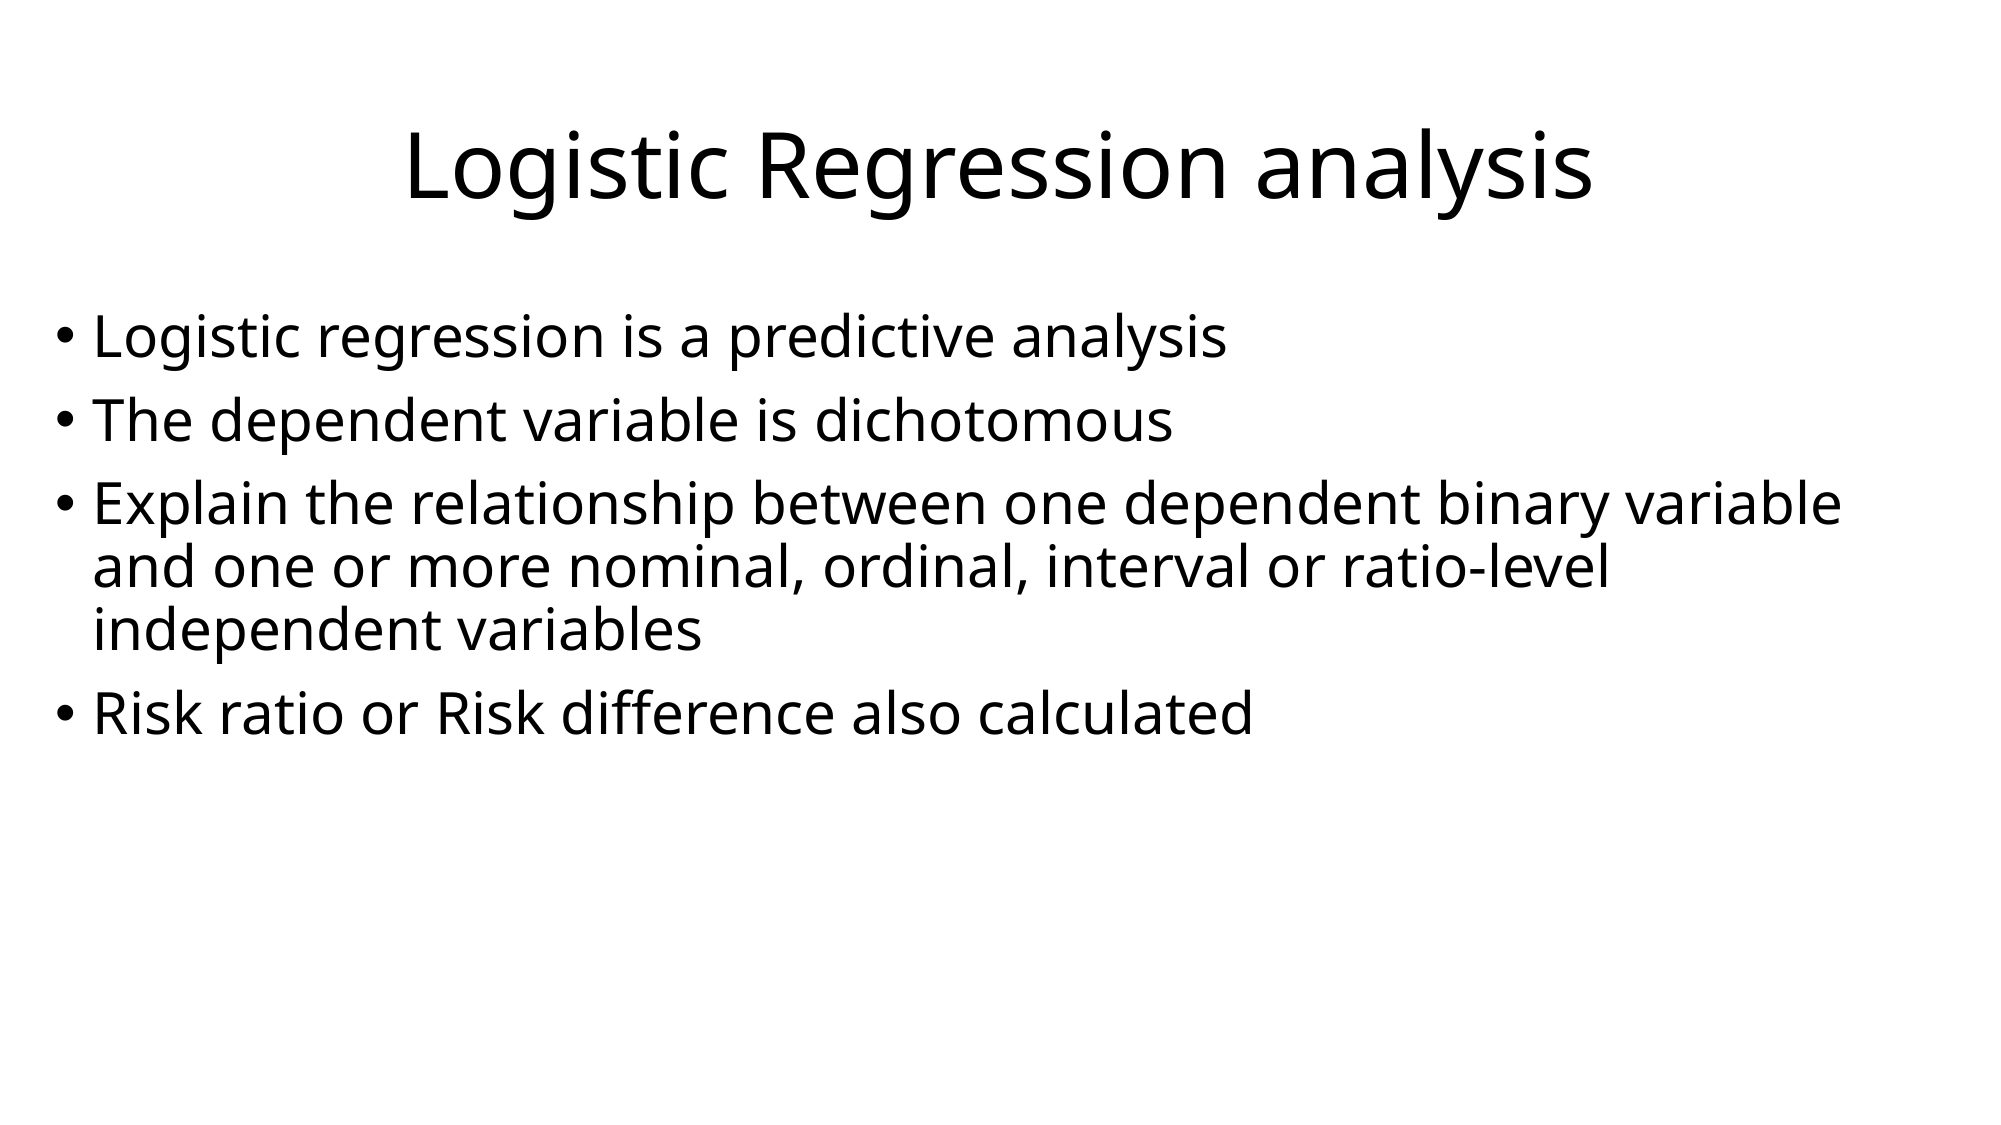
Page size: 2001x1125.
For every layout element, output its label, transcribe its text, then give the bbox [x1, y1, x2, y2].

title Logistic Regression analysis [137, 59, 1863, 278]
list Logistic regression is a predictive analysis The dependent variable is dichotomous Explain the relationship between one dependent binary variable and one or more nominal, ordinal, interval or ratio-level independent variables Risk ratio or Risk difference also calculated [40, 299, 1863, 1014]
